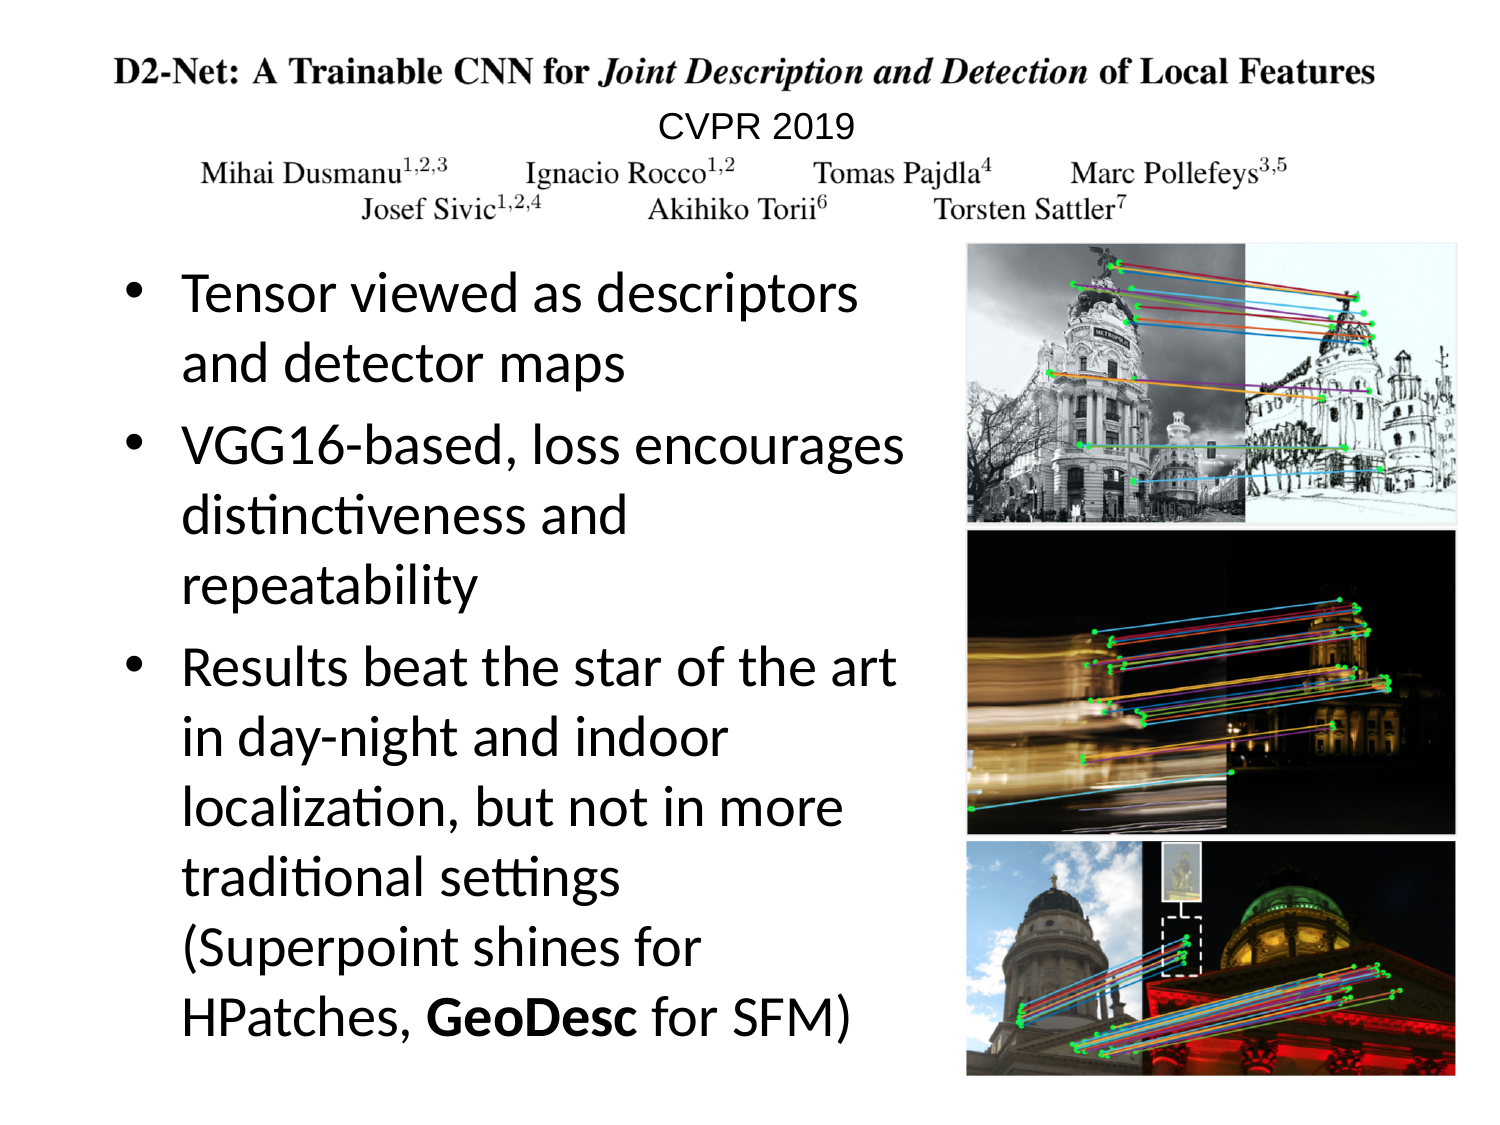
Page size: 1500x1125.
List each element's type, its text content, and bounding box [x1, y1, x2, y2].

list Tensor viewed as descriptors and detector maps VGG16-based, loss encourages distinctiveness and repeatability Results beat the star of the art in day-night and indoor localization, but not in more traditional settings (Superpoint shines for HPatches, GeoDesc for SFM) [109, 247, 927, 1100]
picture [101, 46, 1468, 1089]
